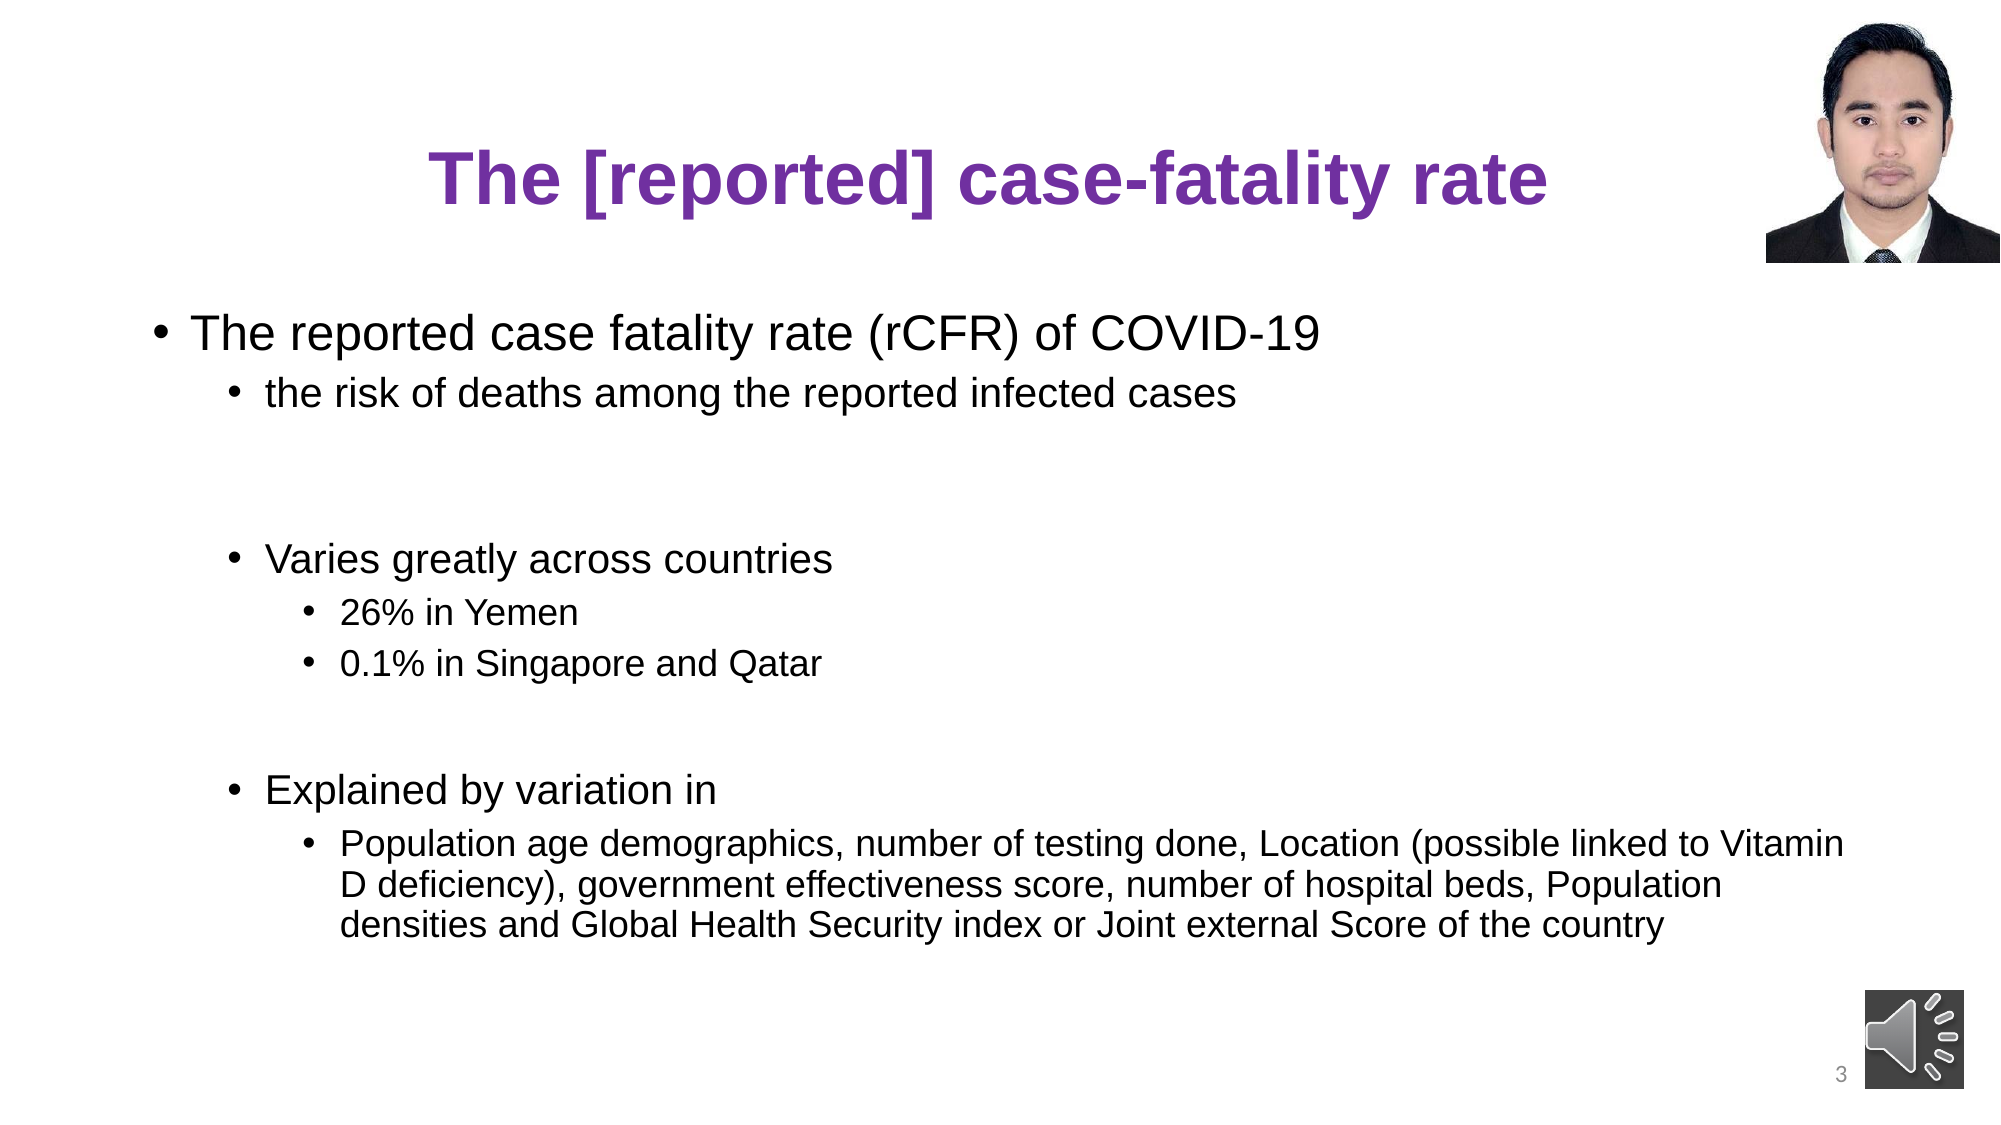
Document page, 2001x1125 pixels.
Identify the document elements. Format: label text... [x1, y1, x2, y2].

picture [1864, 989, 1965, 1090]
list The reported case fatality rate (rCFR) of COVID-19 the risk of deaths among the reported infected cases Varies greatly across countries 26% in Yemen 0.1% in Singapore and Qatar Explained by variation in Population age demographics, number of testing done, Location (possible linked to Vitamin D deficiency), government effectiveness score, number of hospital beds, Population densities and Global Health Security index or Joint external Score of the country [137, 299, 1863, 1014]
title The [reported] case-fatality rate [78, 111, 1766, 250]
slide_number 3 [1412, 1042, 1863, 1103]
picture [1766, 21, 2000, 263]
